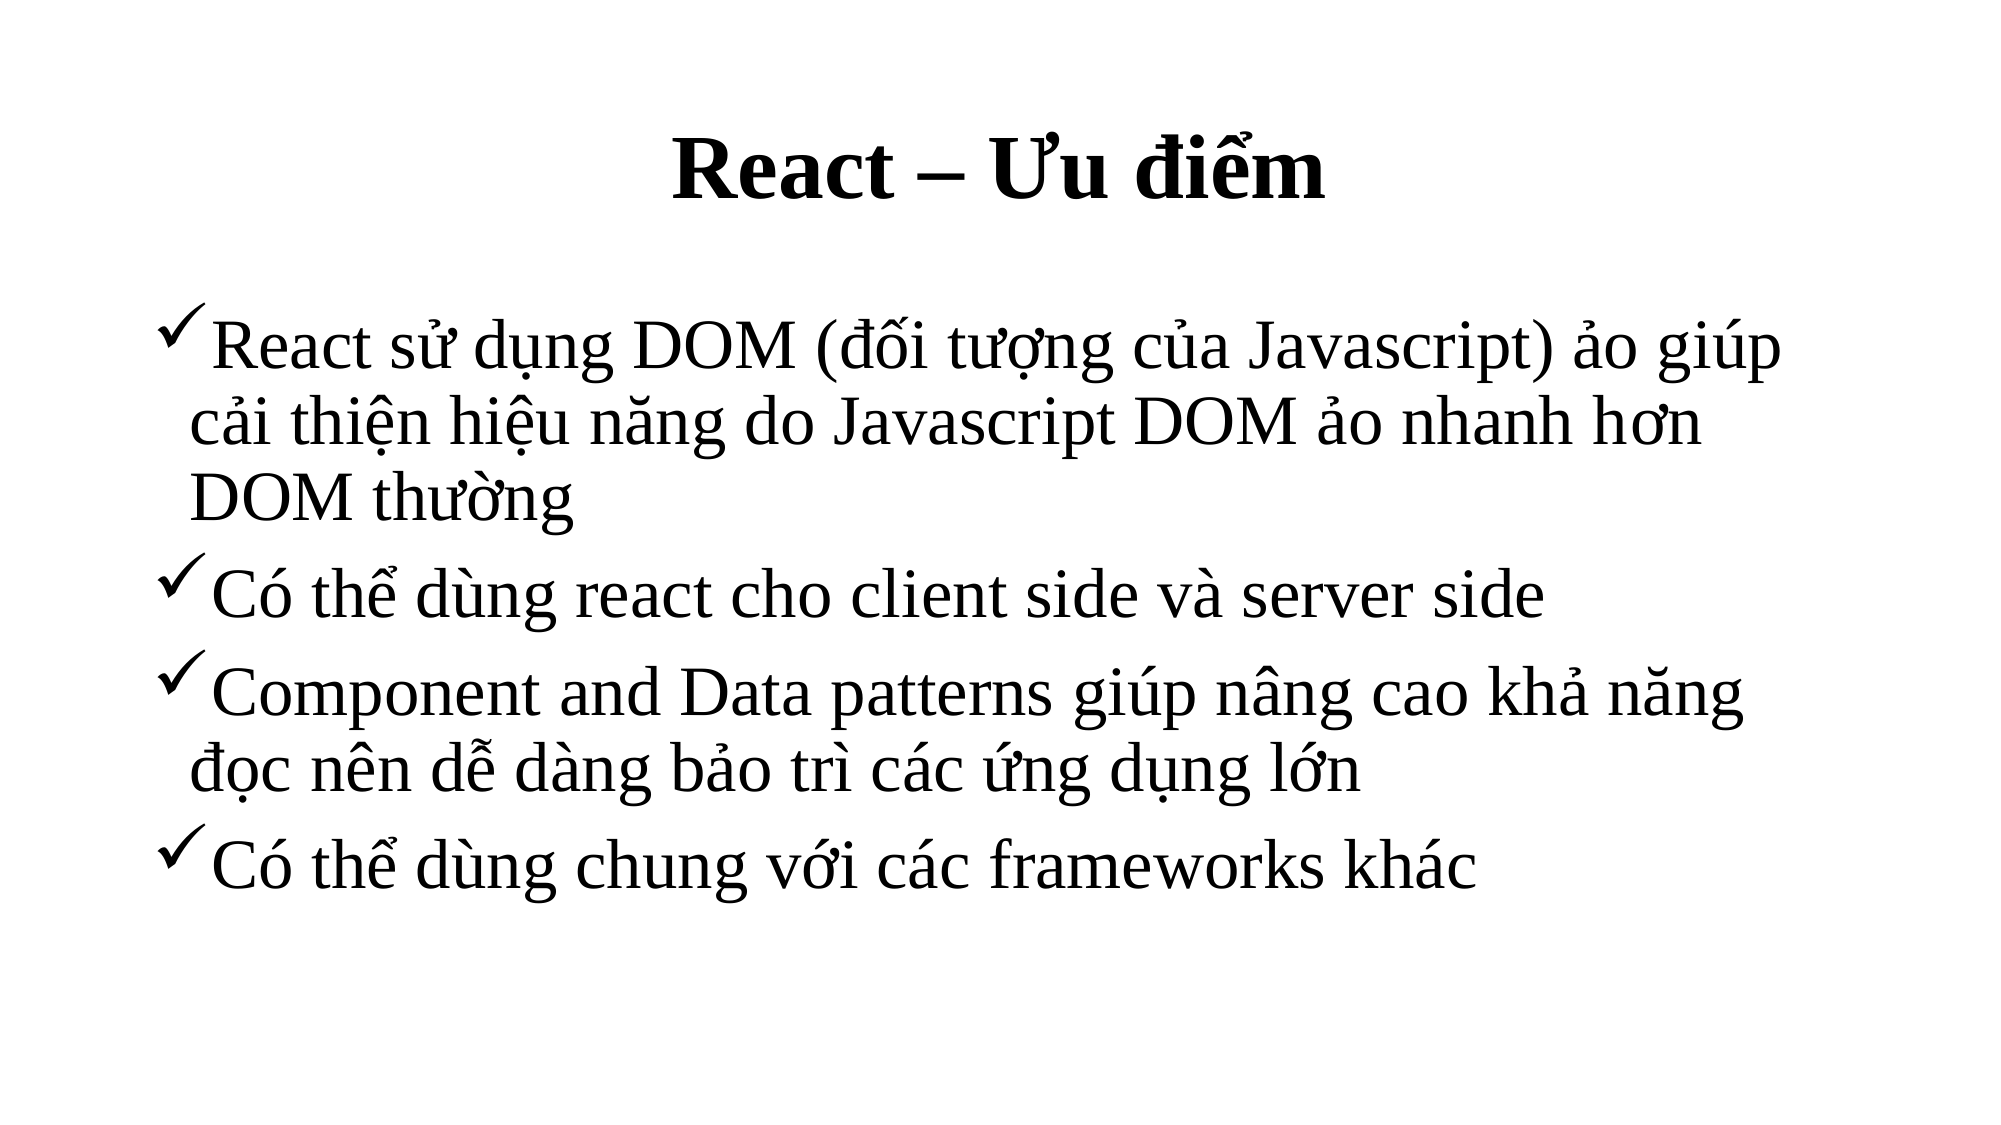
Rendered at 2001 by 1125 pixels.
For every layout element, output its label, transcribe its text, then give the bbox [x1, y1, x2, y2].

title React – Ưu điểm [137, 59, 1863, 278]
list React sử dụng DOM (đối tượng của Javascript) ảo giúp cải thiện hiệu năng do Javascript DOM ảo nhanh hơn DOM thường Có thể dùng react cho client side và server side Component and Data patterns giúp nâng cao khả năng đọc nên dễ dàng bảo trì các ứng dụng lớn Có thể dùng chung với các frameworks khác [137, 299, 1863, 1014]
